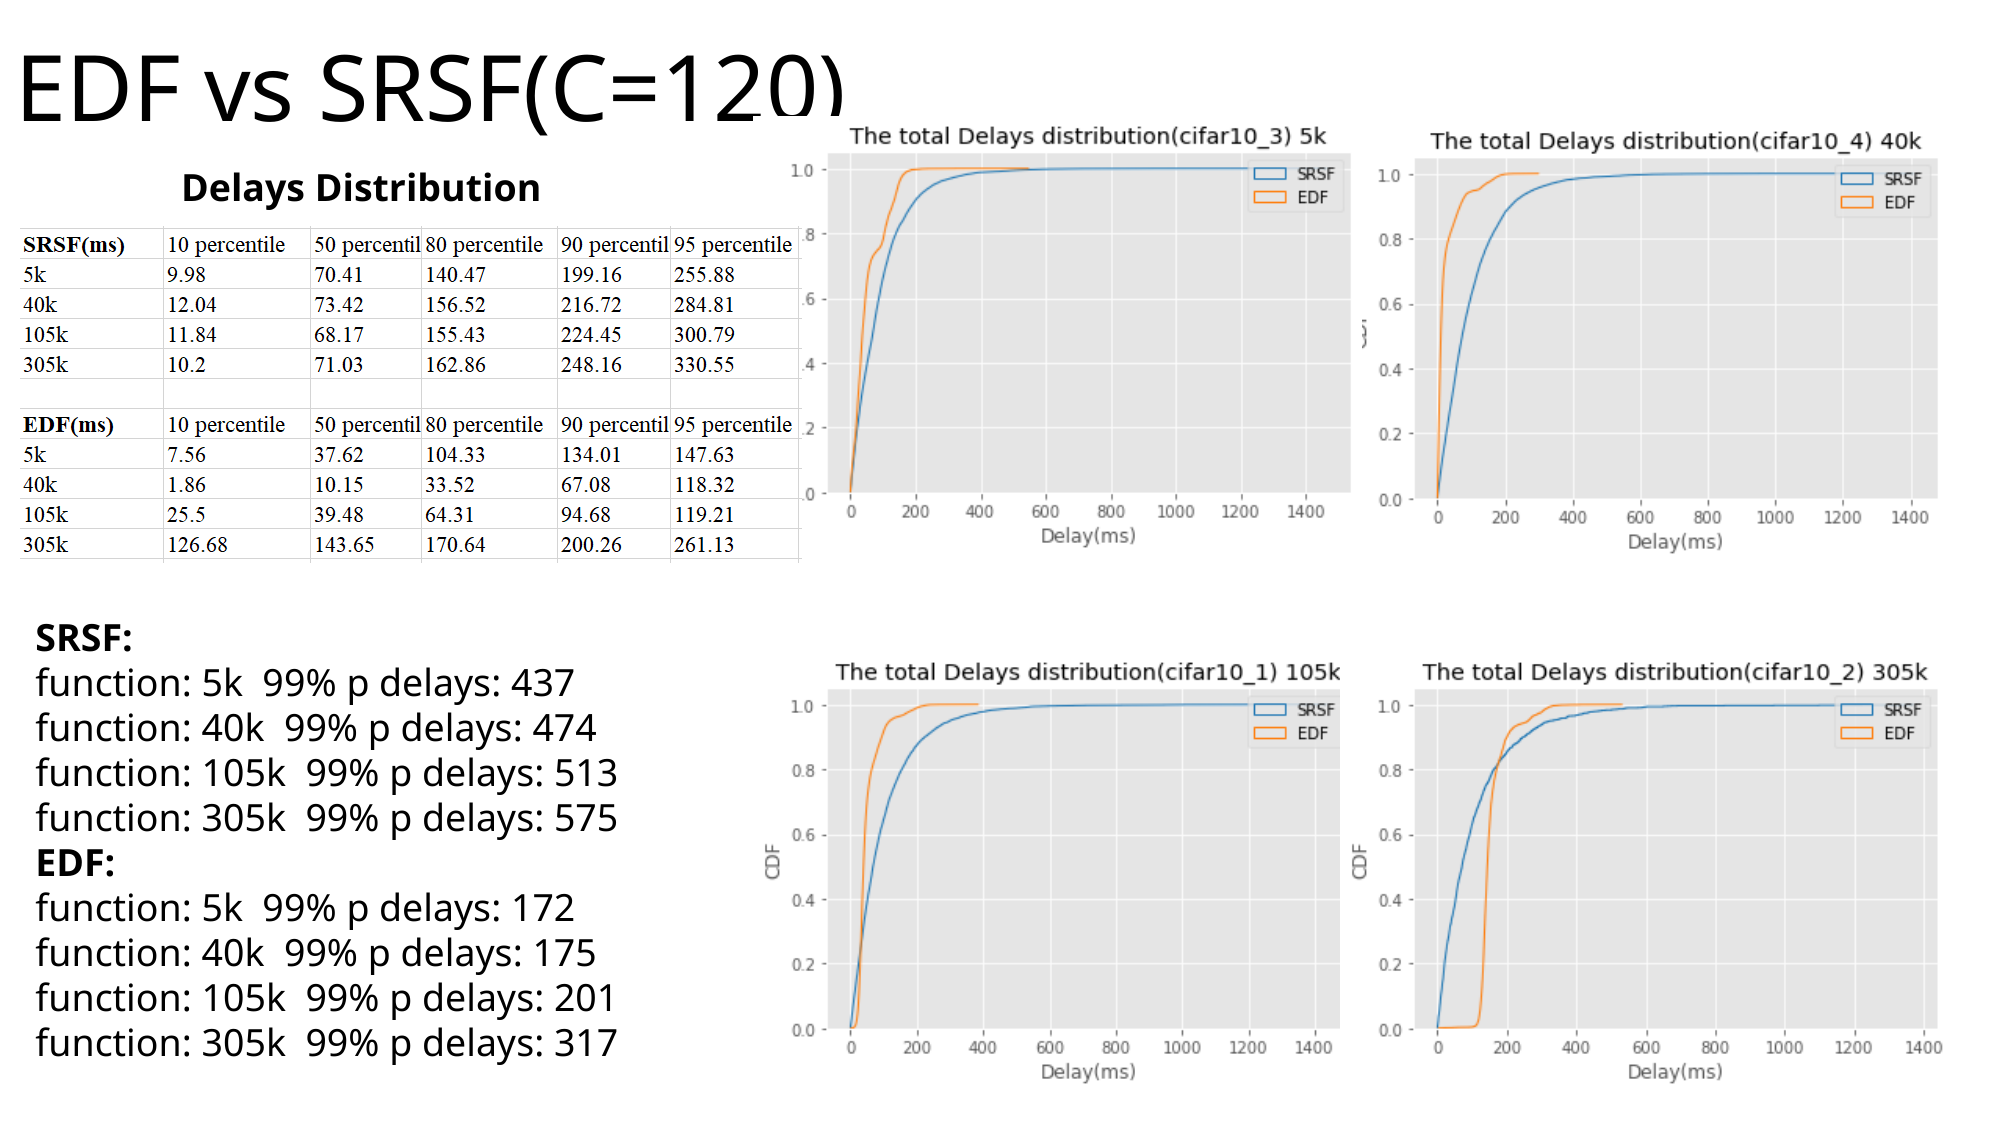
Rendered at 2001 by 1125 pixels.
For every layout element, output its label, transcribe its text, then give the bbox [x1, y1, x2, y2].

picture [753, 652, 1955, 1093]
title EDF vs SRSF(C=120) [0, 0, 884, 183]
picture [20, 116, 1949, 563]
text_box Delays Distribution [166, 156, 719, 217]
text_box SRSF: function: 5k 99% p delays: 437 function: 40k 99% p delays: 474 function: 105k 99% p delays: 513 function: 305k 99% p delays: 575 EDF: function: 5k 99% p delays: 172 function: 40k 99% p delays: 175 function: 105k 99% p delays: 201 function: 305k 99% p delays: 317 [20, 606, 1041, 1117]
